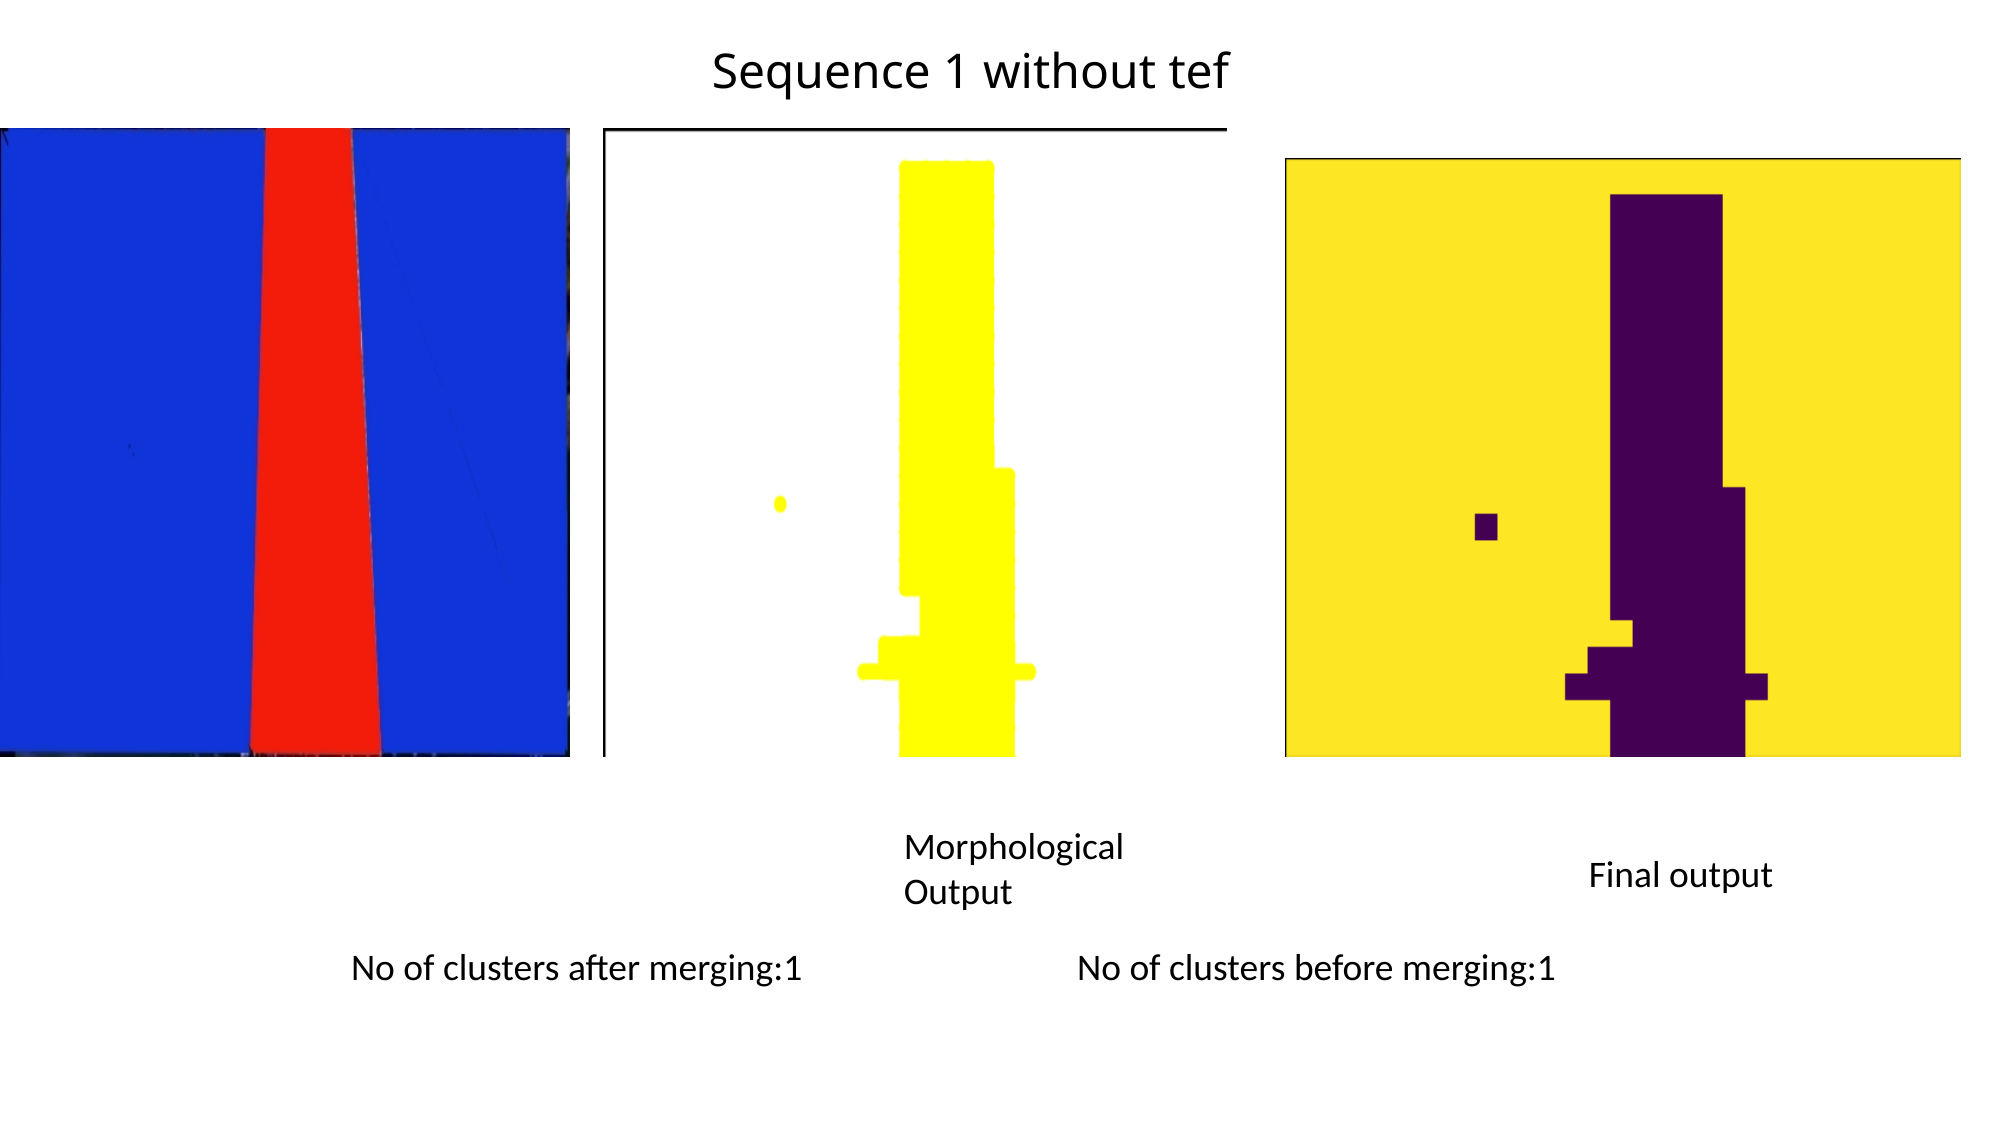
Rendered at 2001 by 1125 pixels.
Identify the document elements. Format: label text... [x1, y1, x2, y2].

text_box Morphological Output [889, 814, 1236, 965]
text_box No of clusters before merging:1 [1062, 935, 1593, 996]
picture [603, 128, 1227, 757]
picture [0, 128, 570, 757]
text_box No of clusters after merging:1 [336, 935, 866, 1041]
text_box Final output [1574, 842, 1893, 903]
picture [1285, 158, 1961, 757]
title Sequence 1 without tef [249, 39, 1750, 107]
